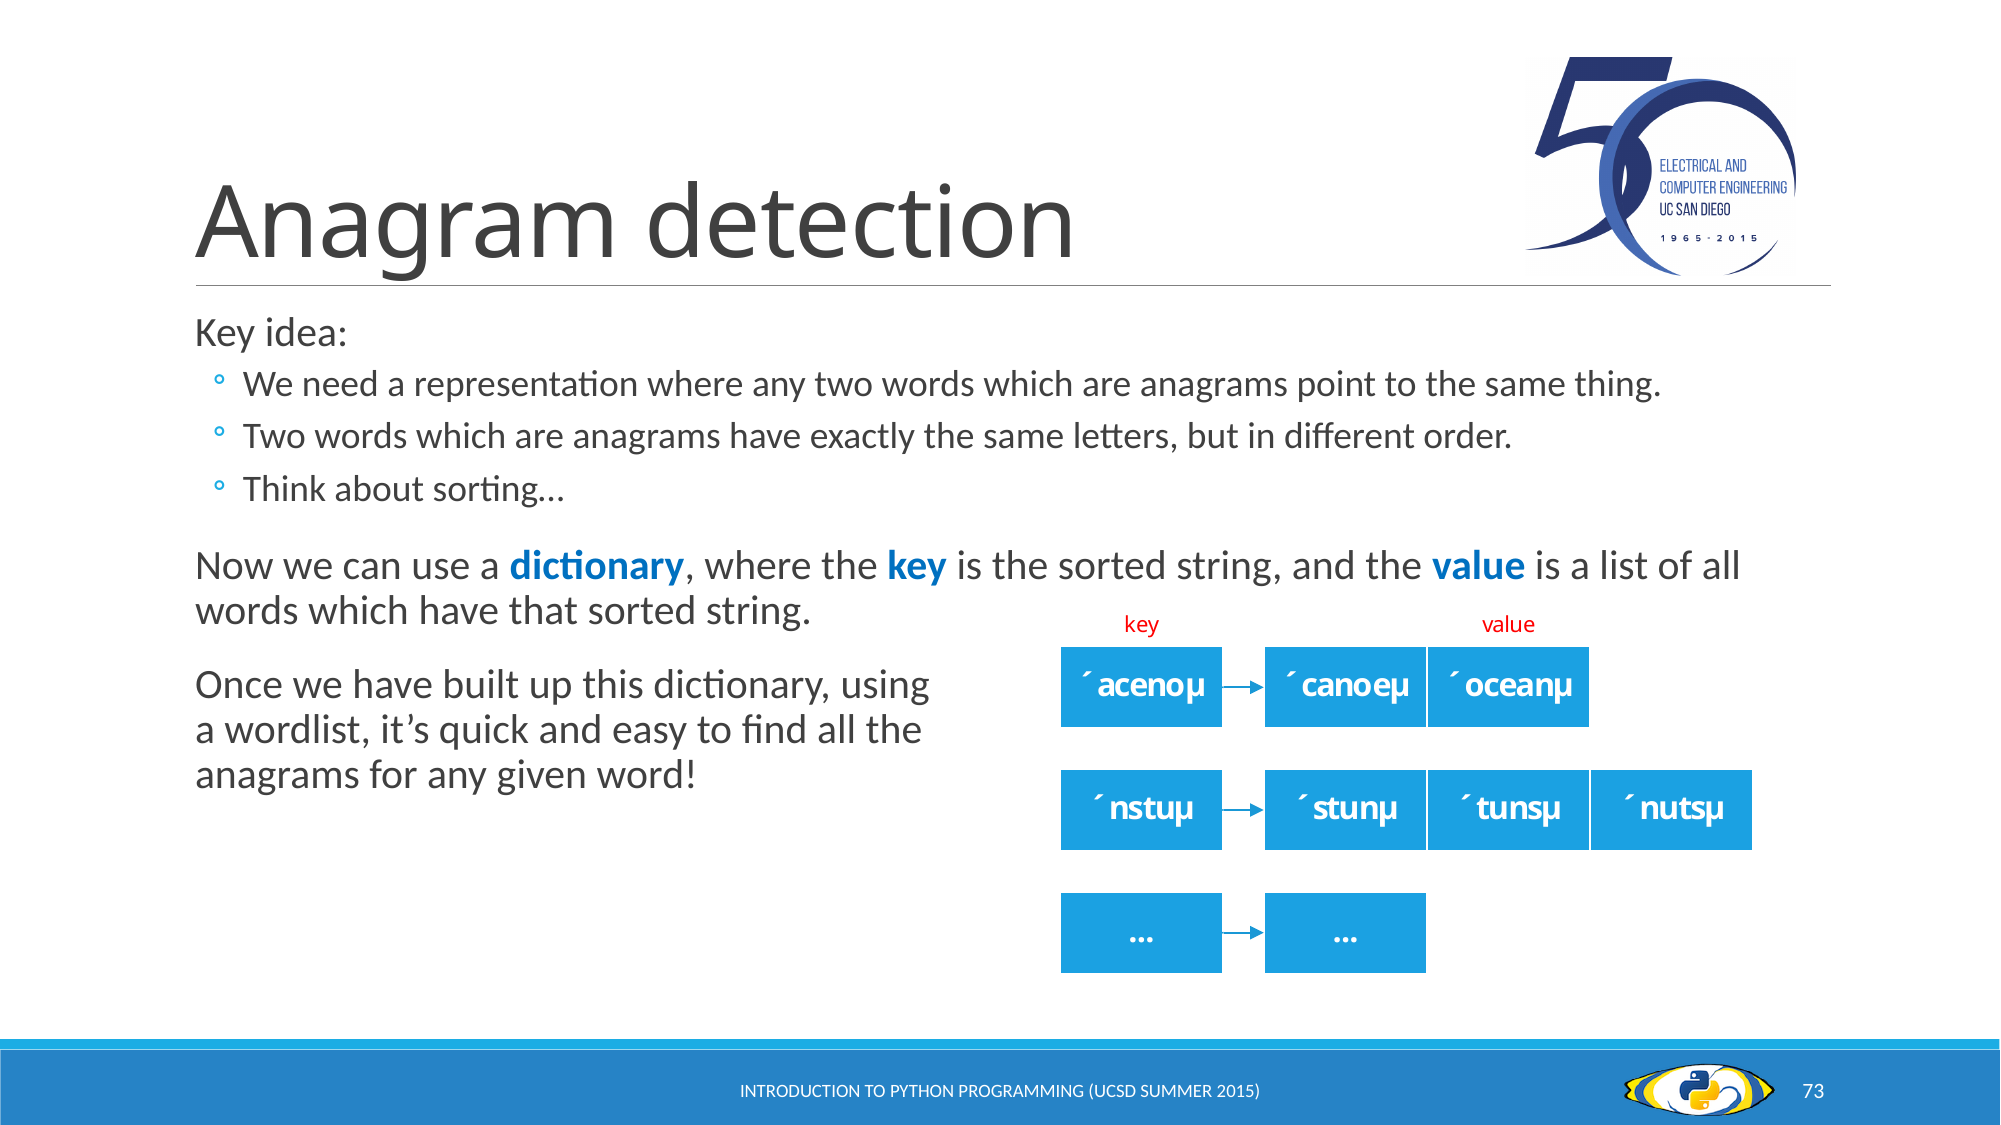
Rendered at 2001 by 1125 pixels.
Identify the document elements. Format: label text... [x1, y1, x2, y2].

picture [1055, 599, 1756, 976]
list Key idea: We need a representation where any two words which are anagrams point to the same thing. Two words which are anagrams have exactly the same letters, but in different order. Think about sorting… Now we can use a dictionary, where the key is the sorted string, and the value is a list of all words which have that sorted string. Once we have built up this dictionary, using a wordlist, it’s quick and easy to find all the anagrams for any given word! [180, 302, 1830, 963]
footer Introduction to Python Programming (UCSD Summer 2015) [604, 1059, 1396, 1120]
slide_number 73 [1624, 1059, 1840, 1120]
title Anagram detection [180, 47, 1830, 285]
